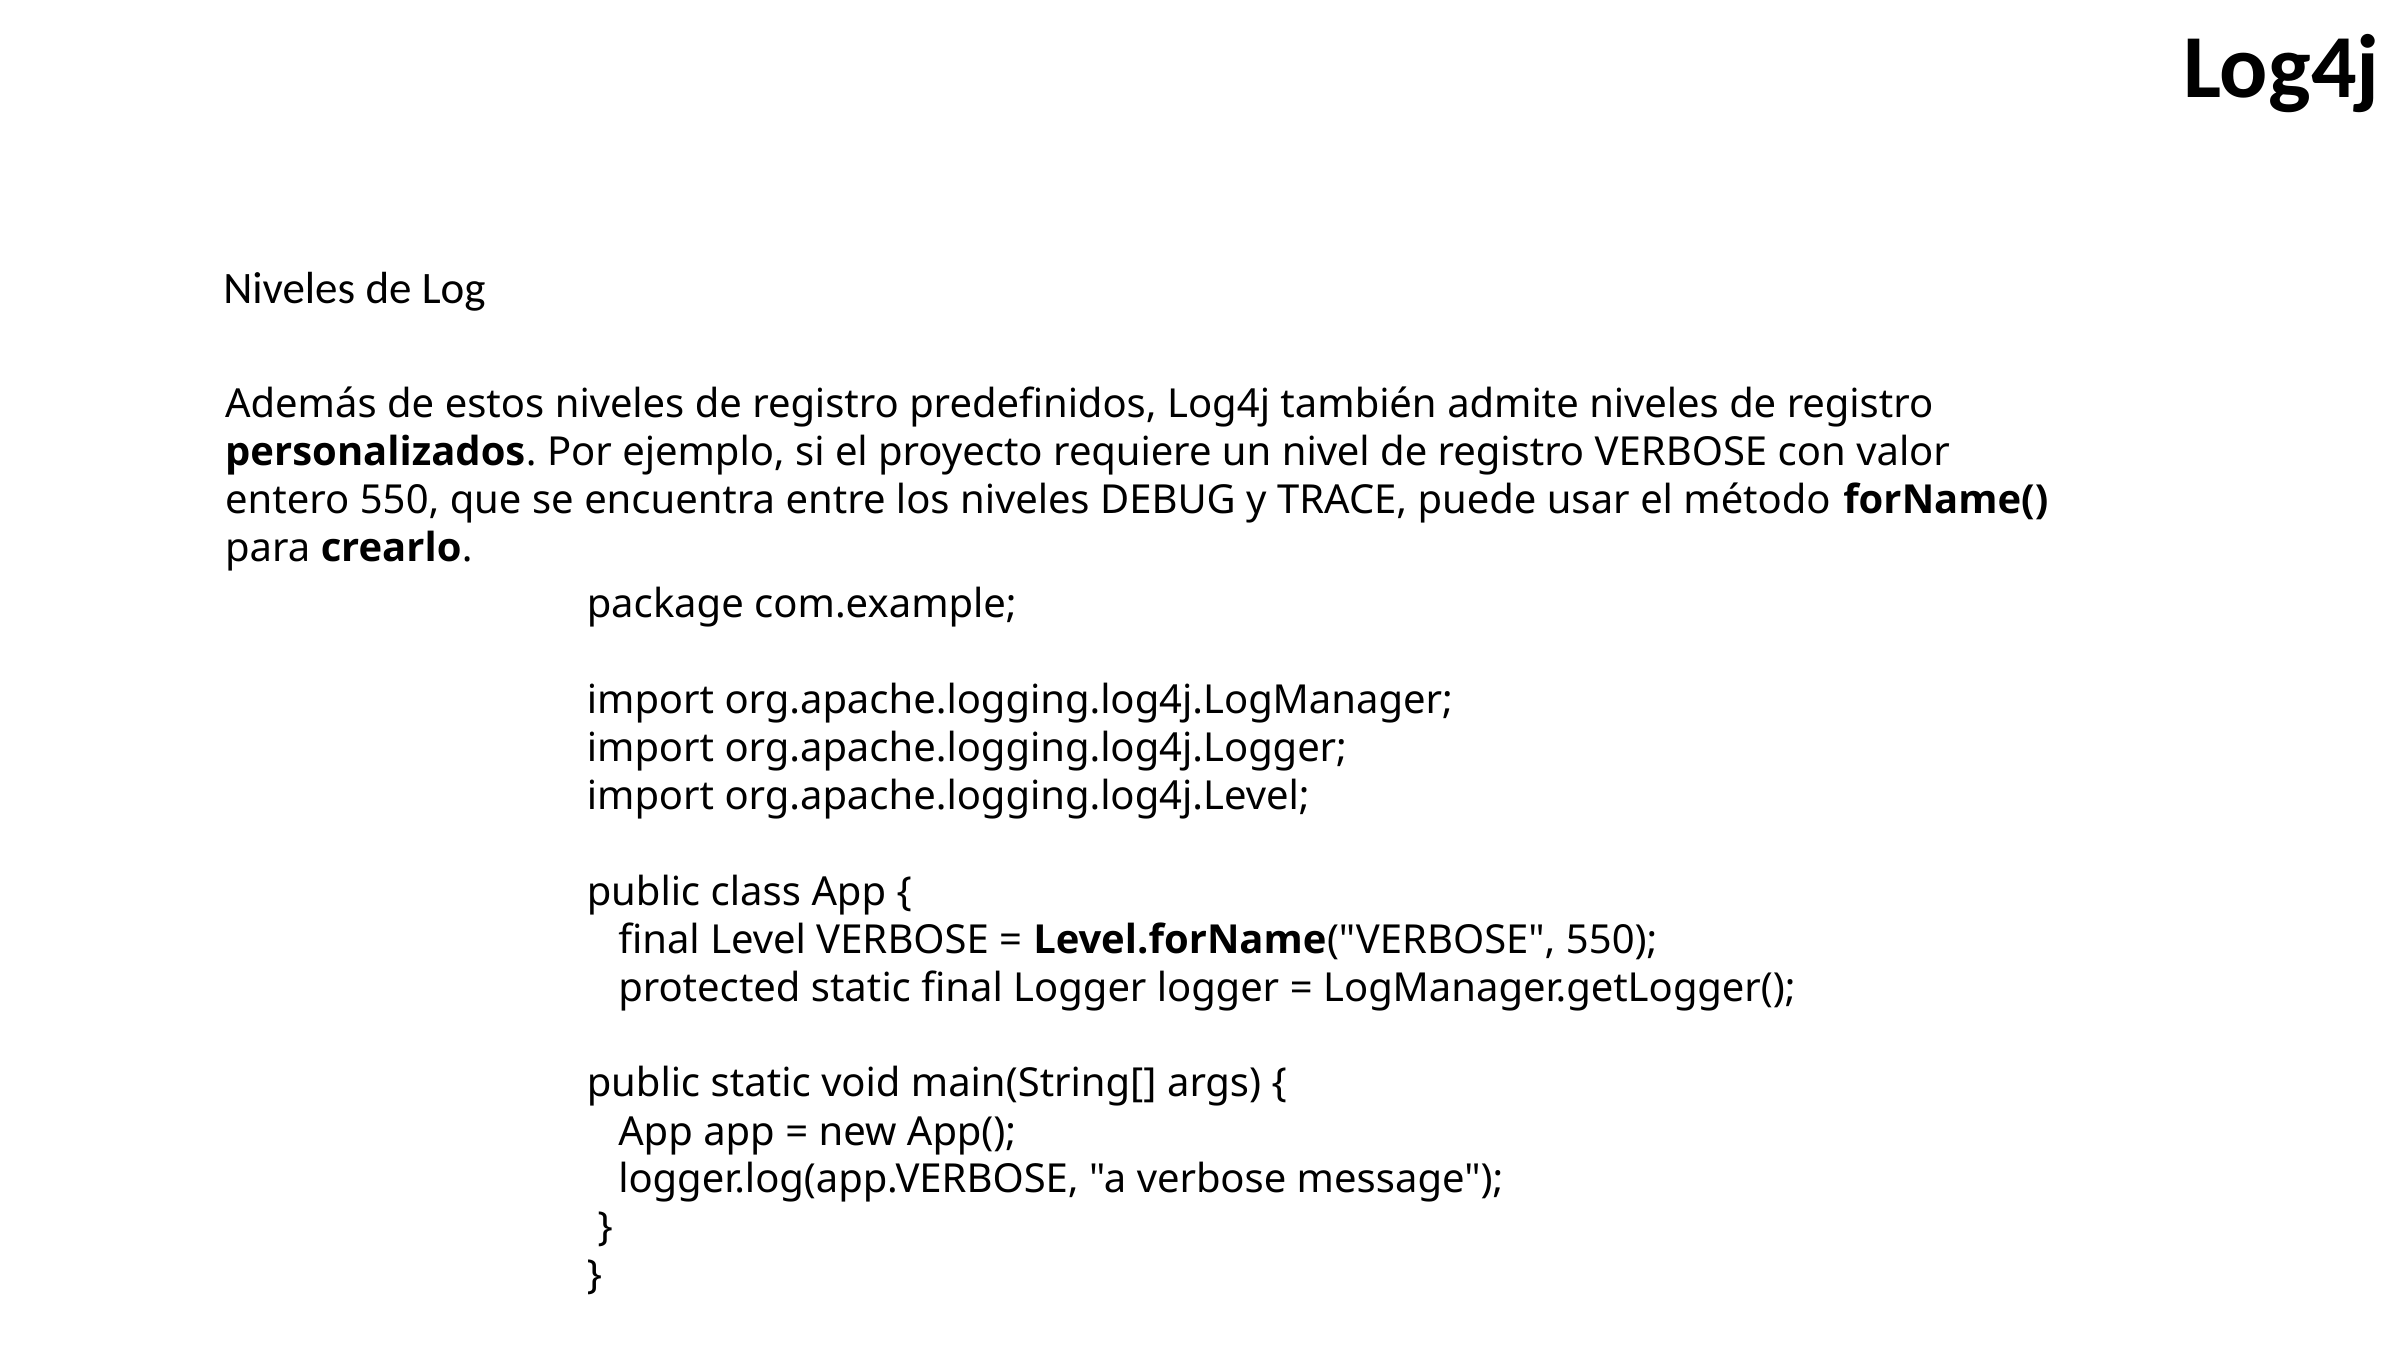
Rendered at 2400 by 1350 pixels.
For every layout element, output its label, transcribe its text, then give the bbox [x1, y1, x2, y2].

text_box Además de estos niveles de registro predefinidos, Log4j también admite niveles de registro personalizados. Por ejemplo, si el proyecto requiere un nivel de registro VERBOSE con valor entero 550, que se encuentra entre los niveles DEBUG y TRACE, puede usar el método forName() para crearlo. [207, 368, 2090, 579]
text_box package com.example; import org.apache.logging.log4j.LogManager; import org.apache.logging.log4j.Logger; import org.apache.logging.log4j.Level; public class App { final Level VERBOSE = Level.forName("VERBOSE", 550); protected static final Logger logger = LogManager.getLogger(); public static void main(String[] args) { App app = new App(); logger.log(app.VERBOSE, "a verbose message"); } } [568, 568, 1826, 1306]
text_box Log4j [2168, 0, 2395, 123]
text_box Niveles de Log [208, 251, 502, 321]
